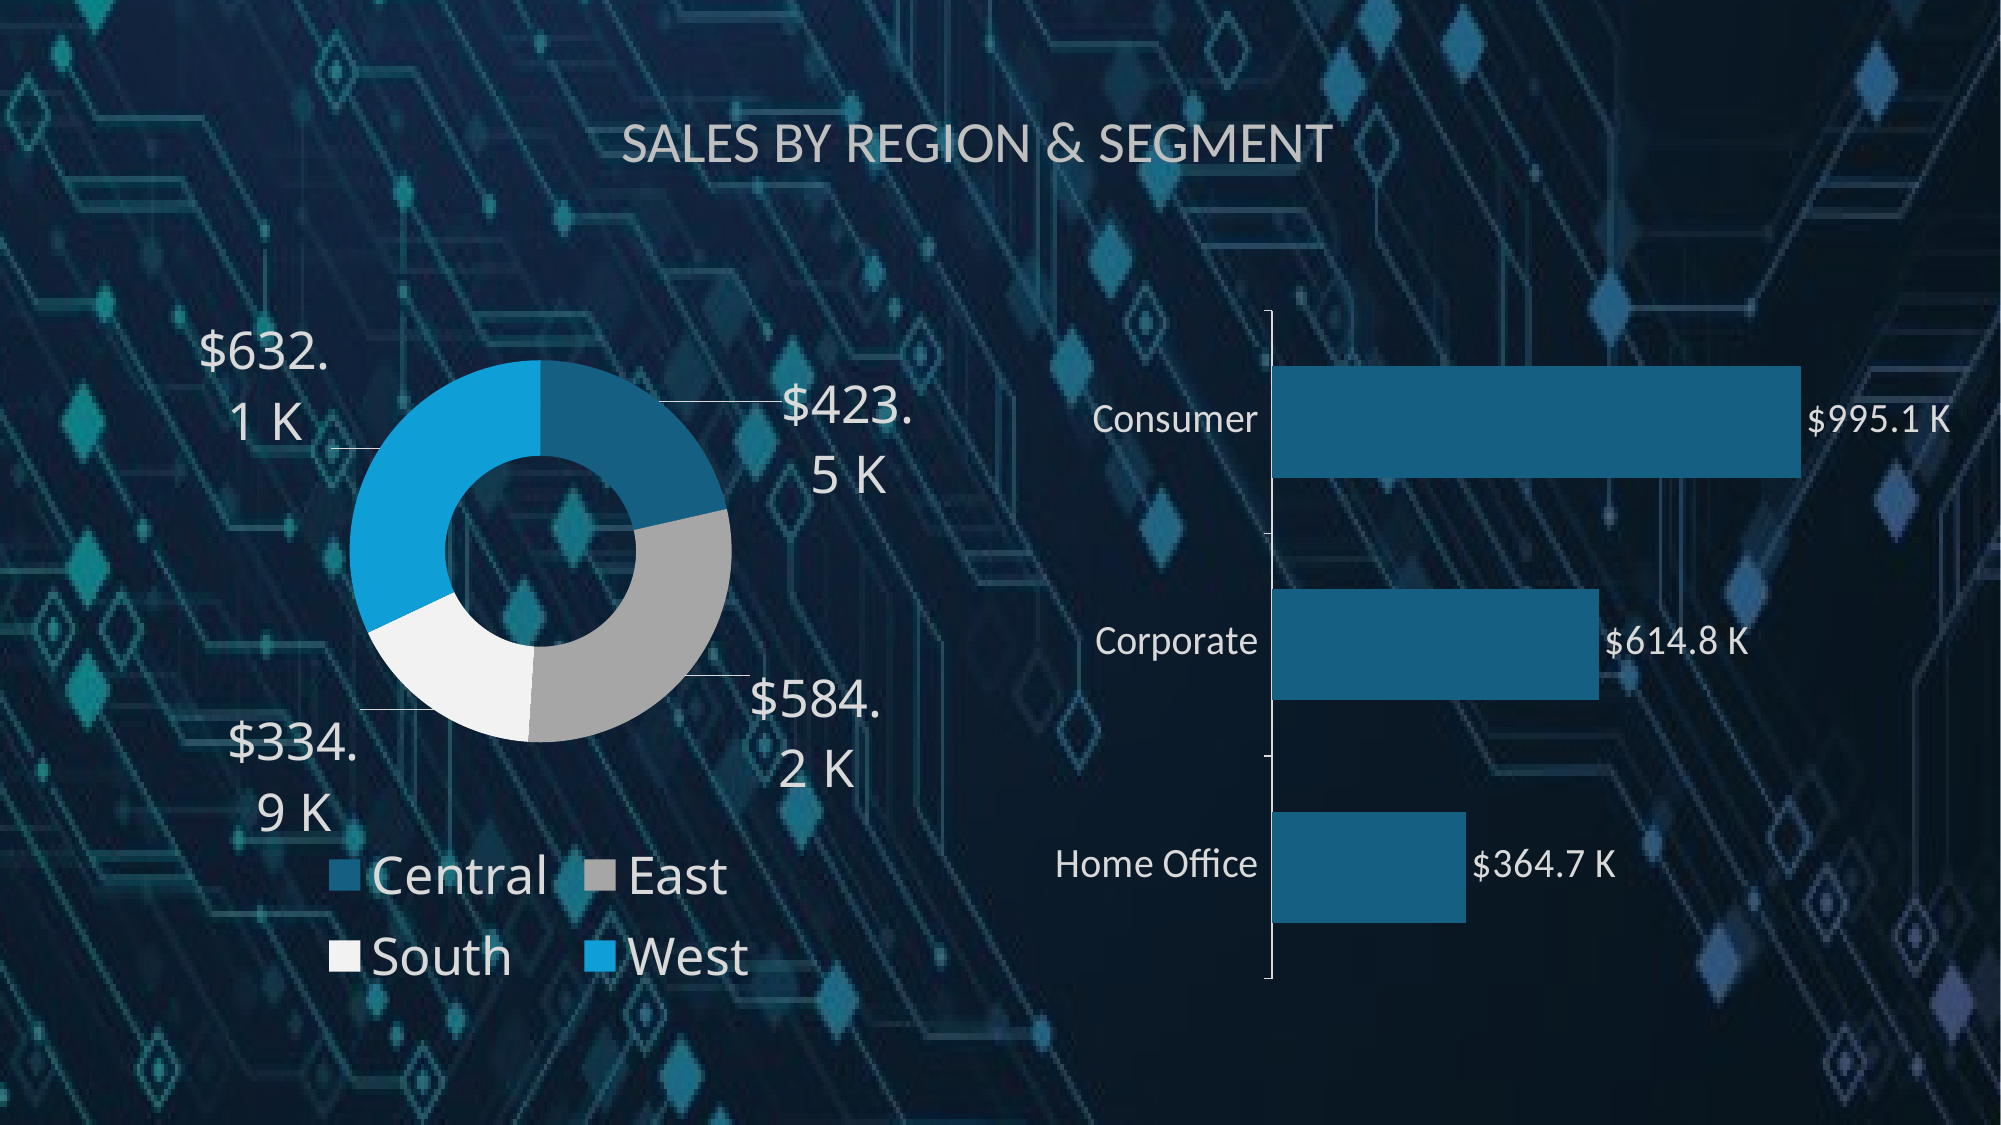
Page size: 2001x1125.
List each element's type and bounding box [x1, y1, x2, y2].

chart [1029, 287, 1952, 1003]
chart [77, 287, 1001, 1003]
picture [0, 0, 2000, 1125]
